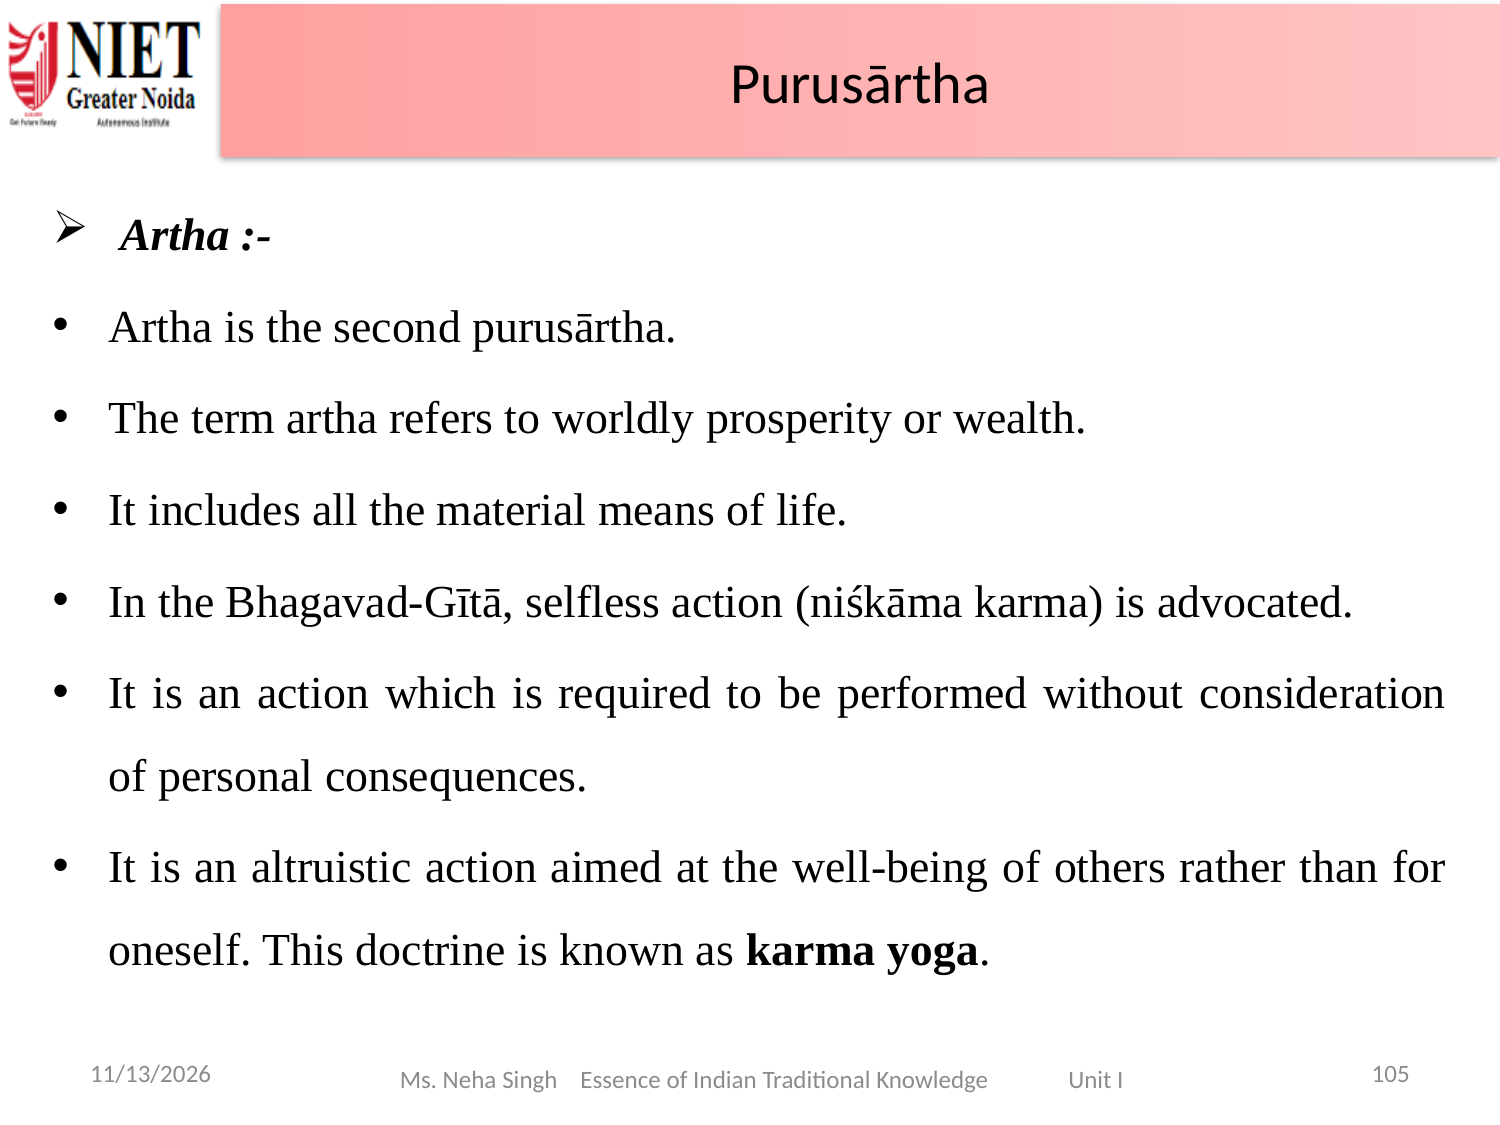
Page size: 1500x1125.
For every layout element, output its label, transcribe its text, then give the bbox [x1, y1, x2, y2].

text_box Purusārtha [220, 4, 1500, 157]
list Artha :- Artha is the second purusārtha. The term artha refers to worldly prosperity or wealth. It includes all the material means of life. In the Bhagavad-Gītā, selfless action (niśkāma karma) is advocated. It is an action which is required to be performed without consideration of personal consequences. It is an altruistic action aimed at the well-being of others rather than for oneself. This doctrine is known as karma yoga. [37, 169, 1463, 1049]
slide_number 105 [1074, 1042, 1425, 1103]
footer Ms. Neha Singh Essence of Indian Traditional Knowledge Unit I [237, 1042, 1288, 1115]
picture [0, 0, 213, 151]
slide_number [75, 1042, 237, 1103]
